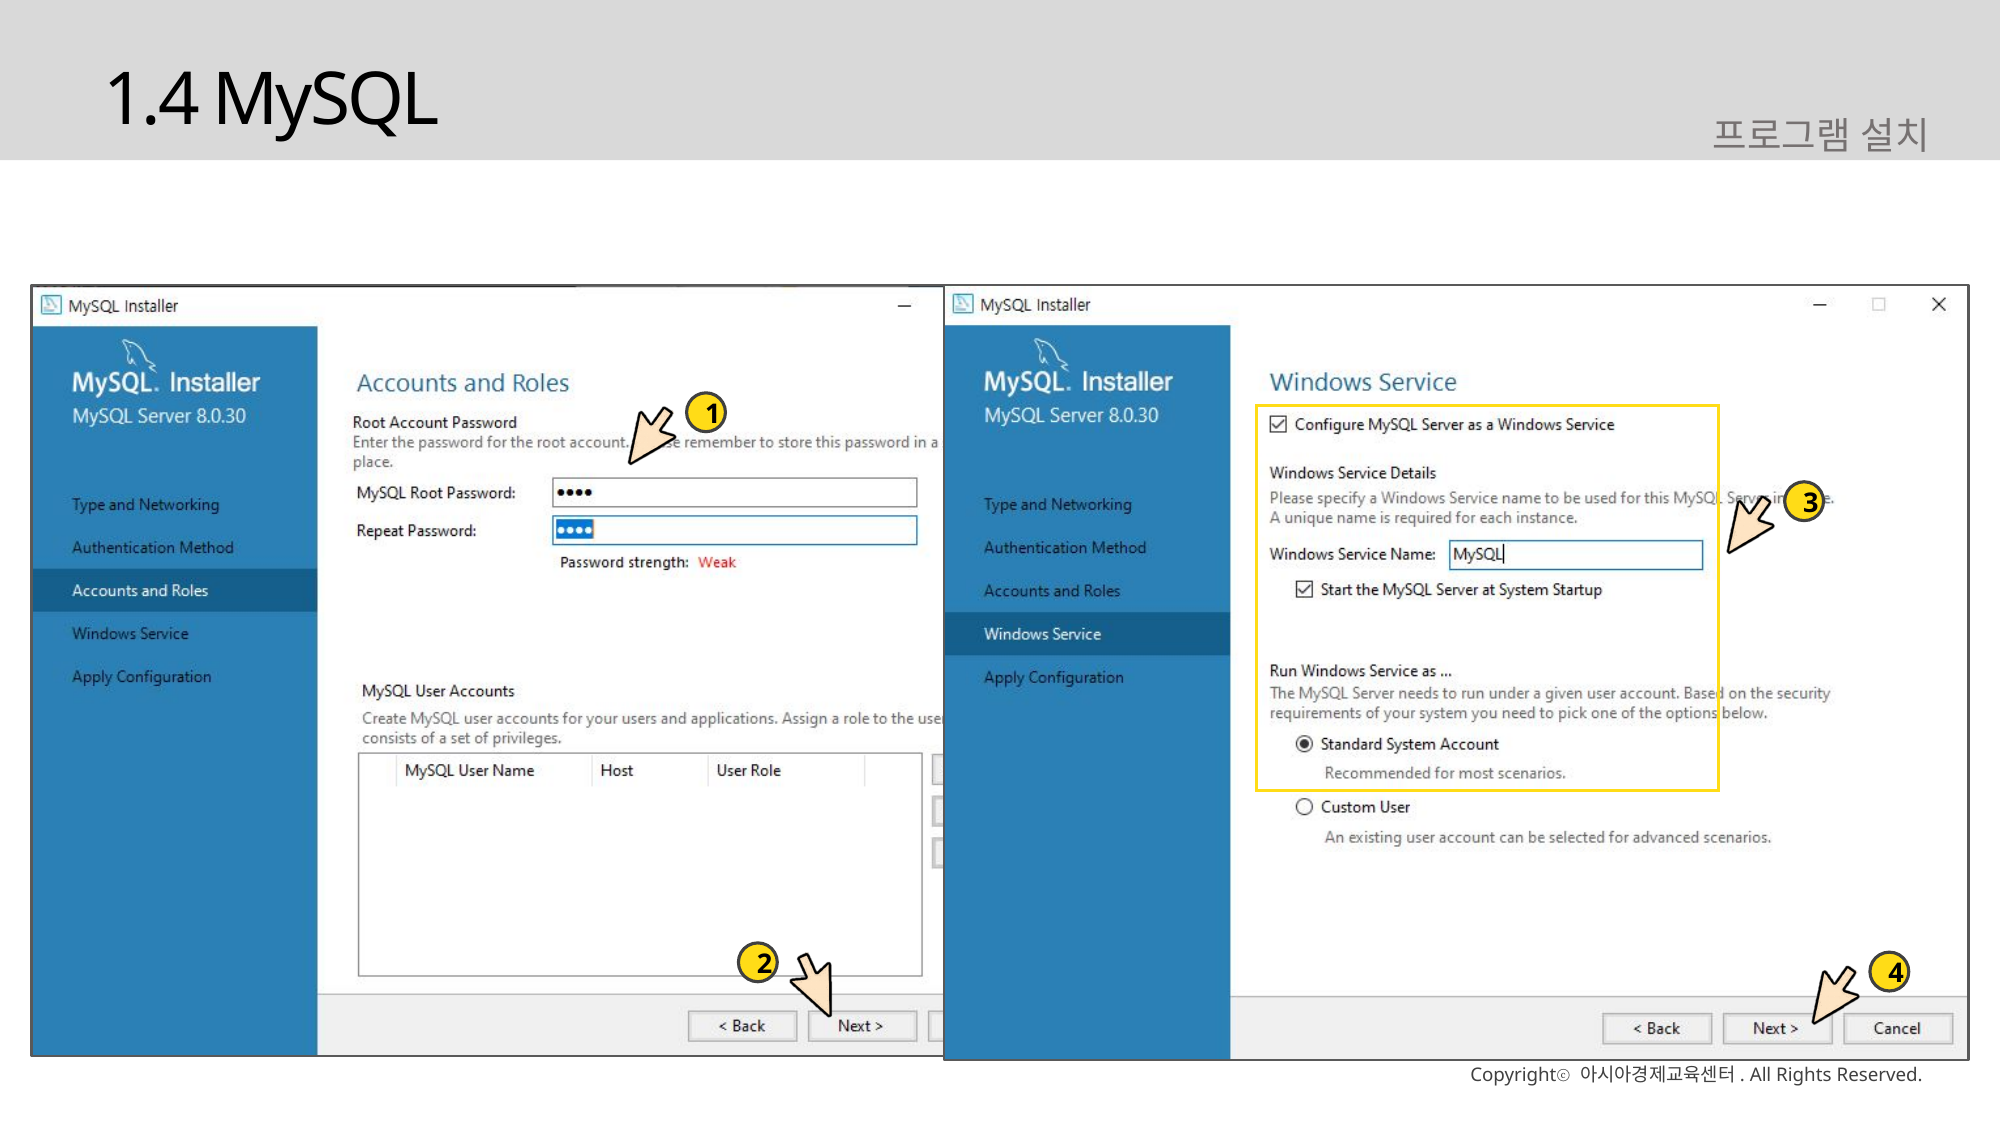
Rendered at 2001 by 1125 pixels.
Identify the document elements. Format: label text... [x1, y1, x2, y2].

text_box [1695, 481, 1824, 573]
text_box 프로그램 설치 [1697, 59, 1945, 165]
picture [32, 286, 1968, 1059]
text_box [1780, 952, 1909, 1043]
title 1.4 MySQL [88, 26, 1105, 148]
text_box Copyrightⓒ 아시아경제교육센터. All Rights Reserved. [1455, 1059, 1938, 1093]
text_box [0, 0, 2000, 161]
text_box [597, 392, 726, 484]
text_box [738, 942, 860, 1040]
